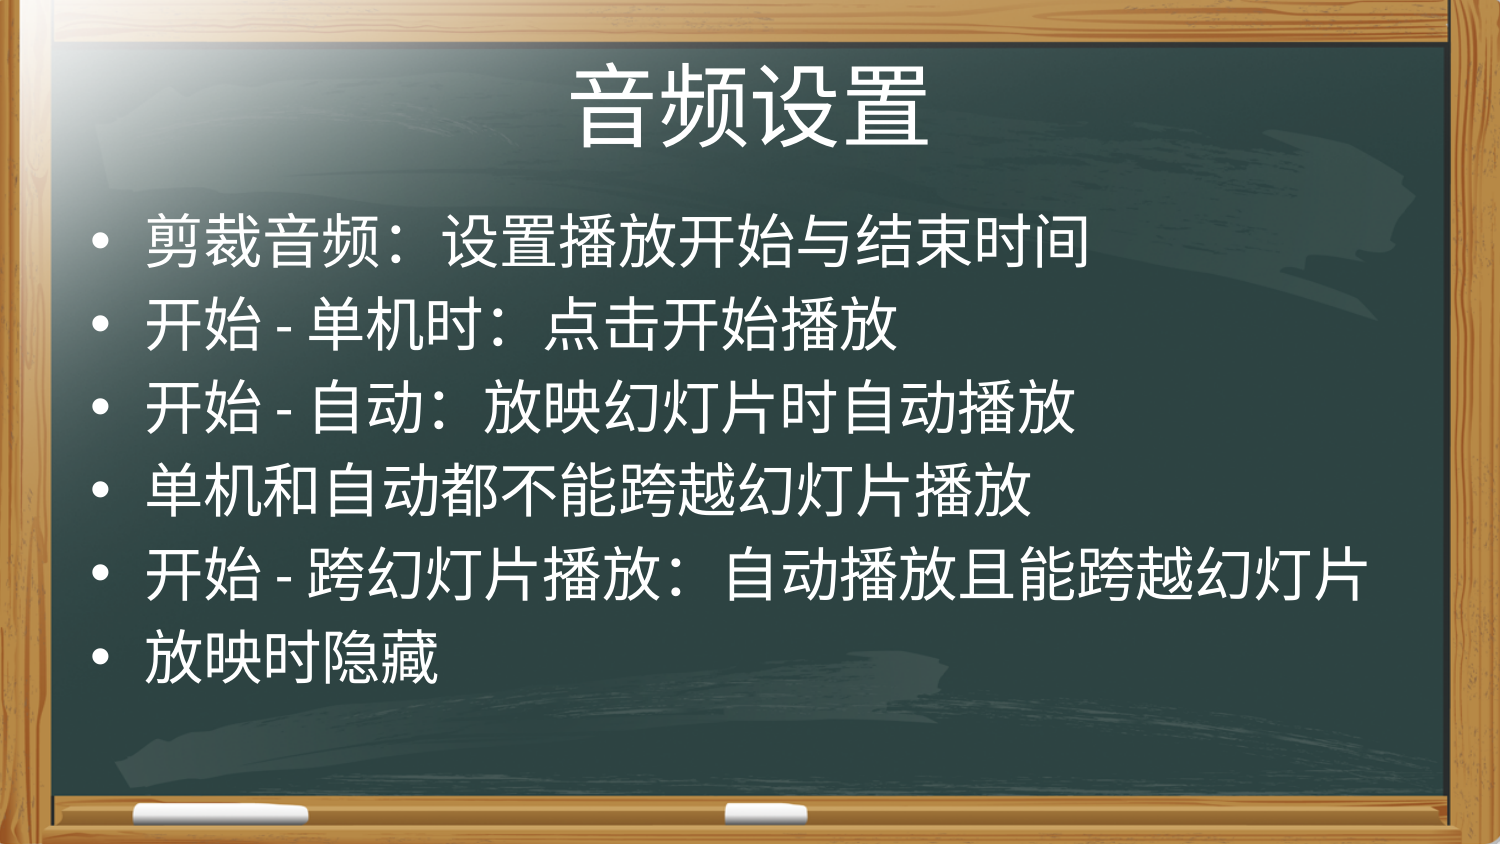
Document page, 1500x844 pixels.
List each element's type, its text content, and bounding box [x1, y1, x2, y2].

picture [0, 0, 1500, 844]
title 音频设置 [75, 33, 1425, 175]
list 剪裁音频：设置播放开始与结束时间 开始-单机时：点击开始播放 开始-自动：放映幻灯片时自动播放 单机和自动都不能跨越幻灯片播放 开始-跨幻灯片播放：自动播放且能跨越幻灯片 放映时隐藏 [75, 196, 1425, 754]
